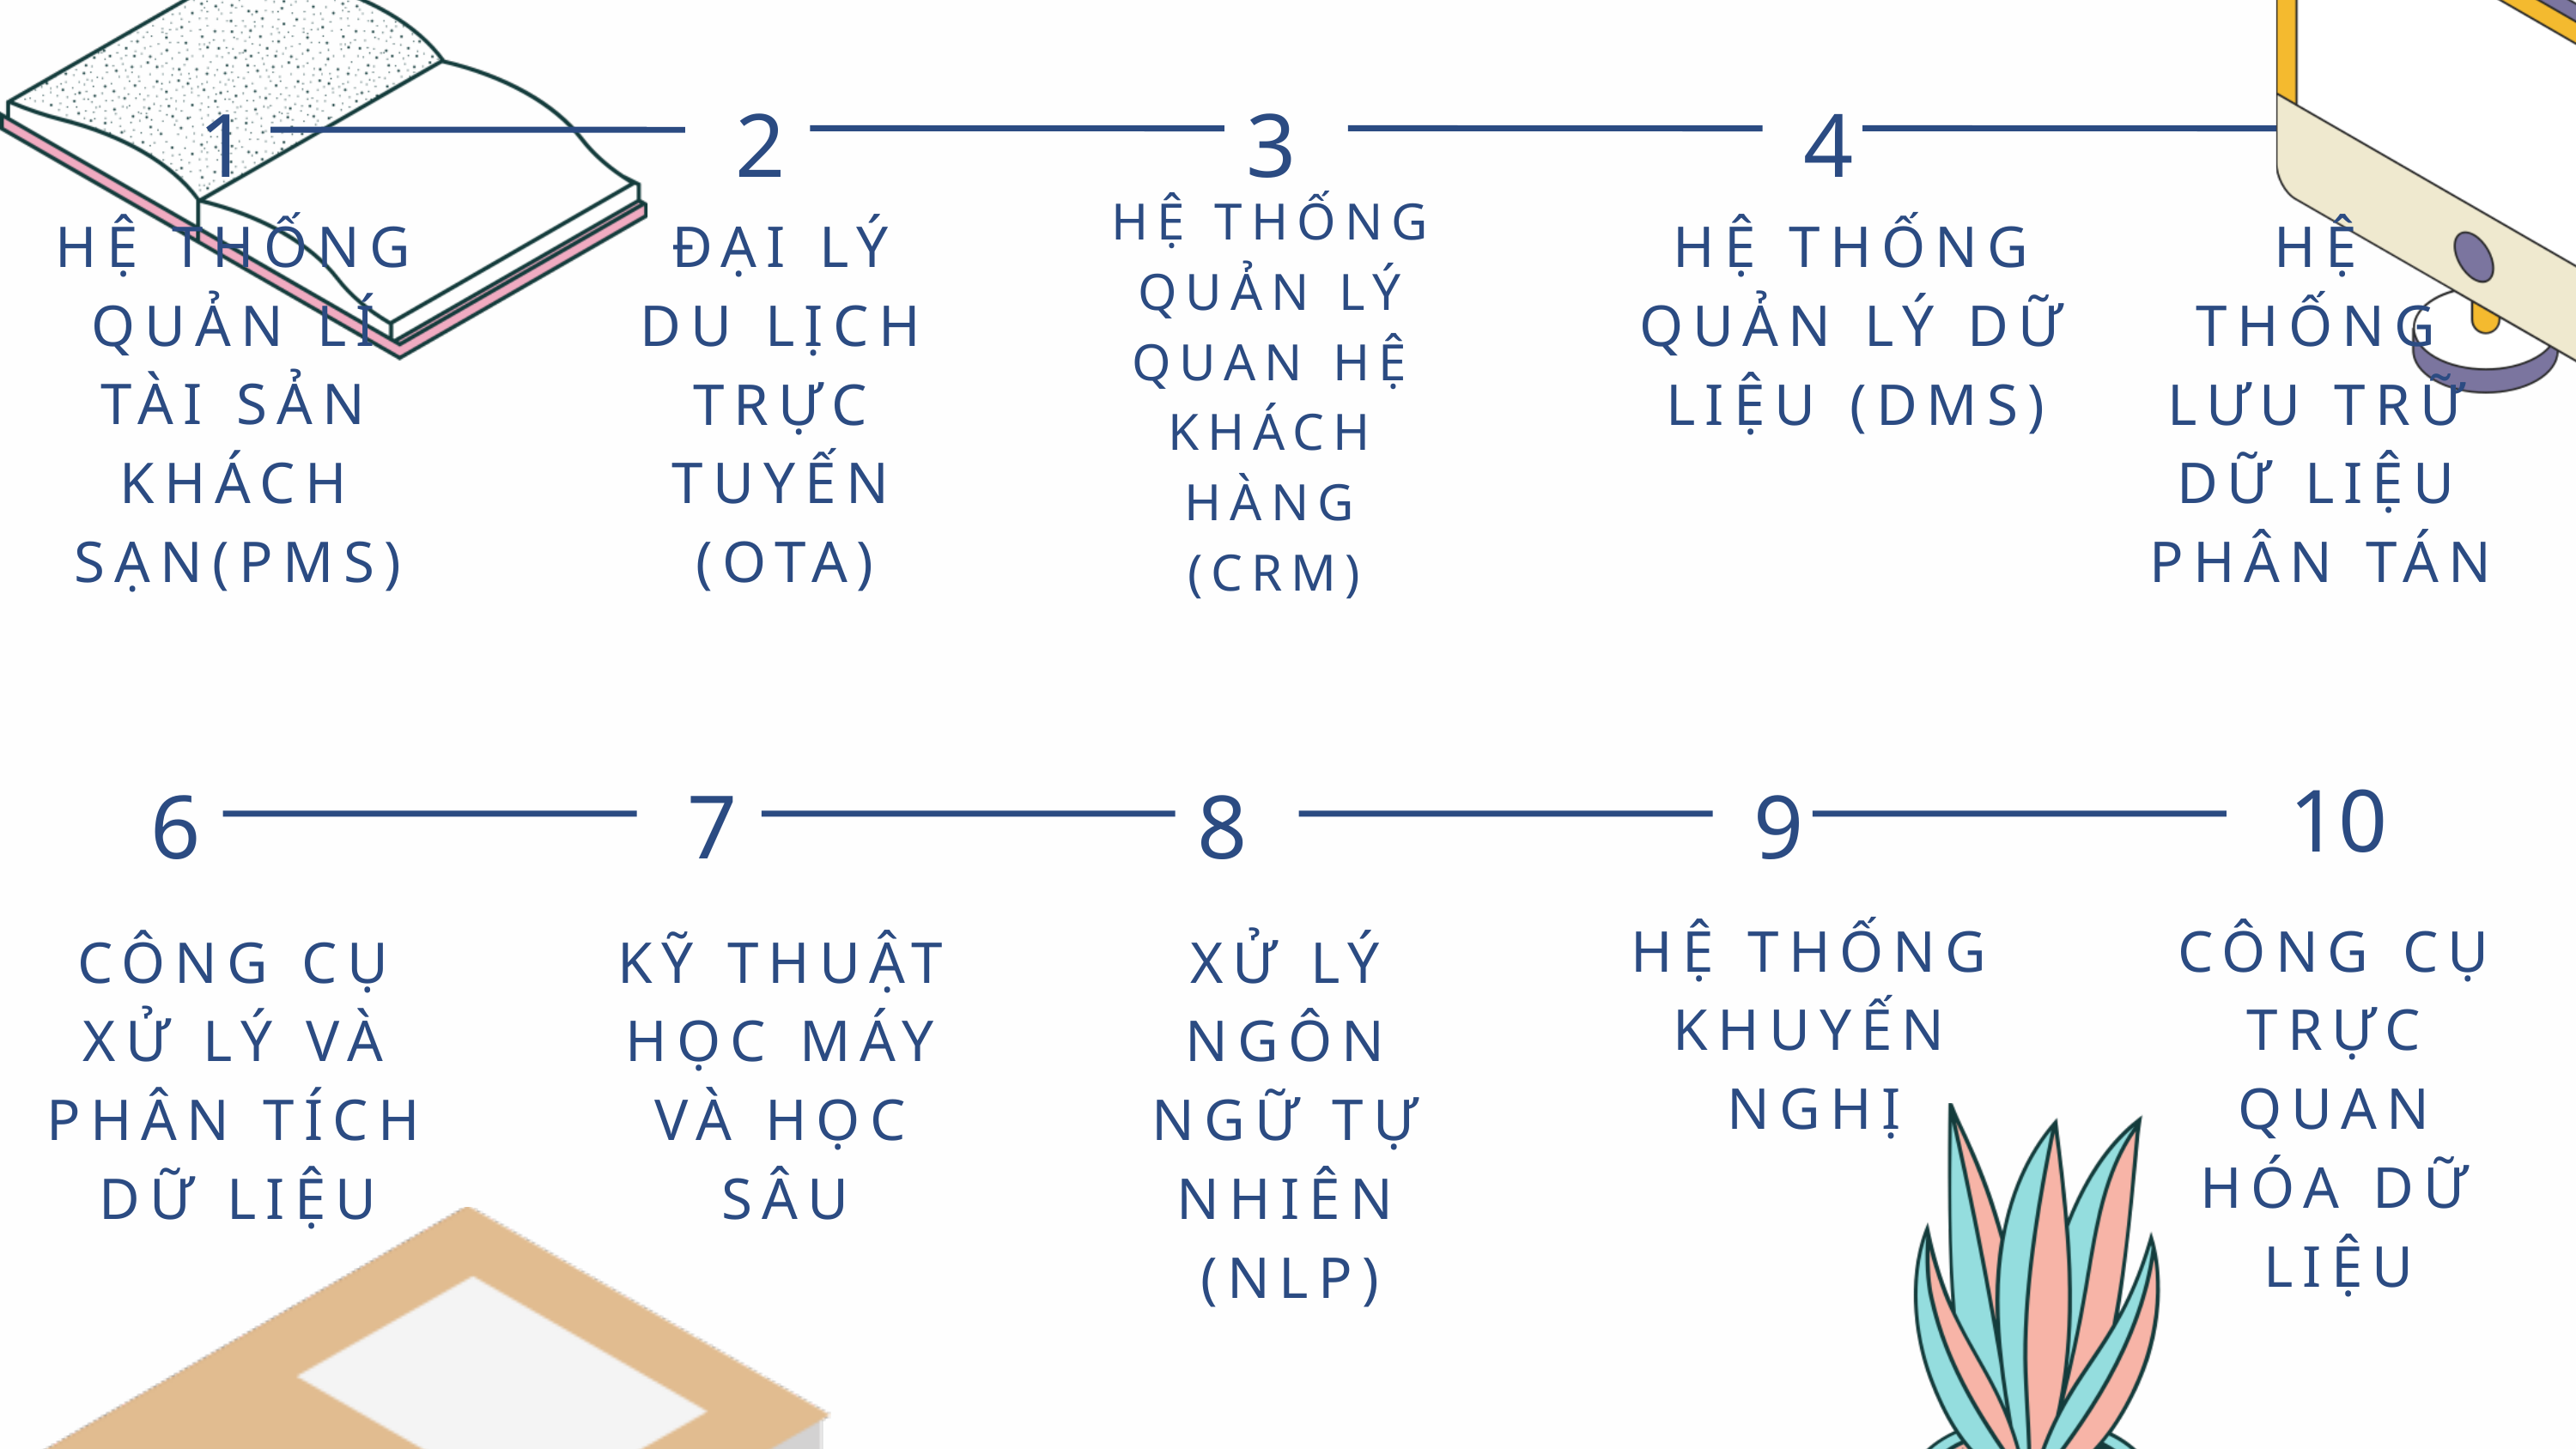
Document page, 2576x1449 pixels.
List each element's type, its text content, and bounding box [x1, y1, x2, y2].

text_box CÔNG CỤ TRỰC QUAN HÓA DỮ LIỆU [2165, 904, 2512, 1299]
text_box HỆ THỐNG KHUYẾN NGHỊ [1583, 904, 2045, 1141]
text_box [128, 764, 2321, 870]
text_box HỆ THỐNG QUẢN LÍ TÀI SẢN KHÁCH SẠN(PMS) [39, 199, 438, 594]
text_box [2275, 0, 2576, 425]
text_box 10 [2100, 749, 2576, 870]
text_box [0, 0, 648, 361]
text_box ĐẠI LÝ DU LỊCH TRỰC TUYẾN (OTA) [616, 199, 955, 594]
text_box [175, 82, 2372, 189]
text_box HỆ THỐNG QUẢN LÝ QUAN HỆ KHÁCH HÀNG (CRM) [1100, 198, 1448, 601]
text_box XỬ LÝ NGÔN NGỮ TỰ NHIÊN (NLP) [1116, 915, 1463, 1310]
text_box HỆ THỐNG QUẢN LÝ DỮ LIỆU (DMS) [1625, 199, 2087, 437]
text_box HỆ THỐNG LƯU TRỮ DỮ LIỆU PHÂN TÁN [2147, 199, 2494, 594]
text_box KỸ THUẬT HỌC MÁY VÀ HỌC SÂU [616, 915, 955, 1231]
text_box [1899, 1103, 2166, 1449]
text_box CÔNG CỤ XỬ LÝ VÀ PHÂN TÍCH DỮ LIỆU [39, 915, 438, 1231]
text_box [0, 1207, 831, 1449]
